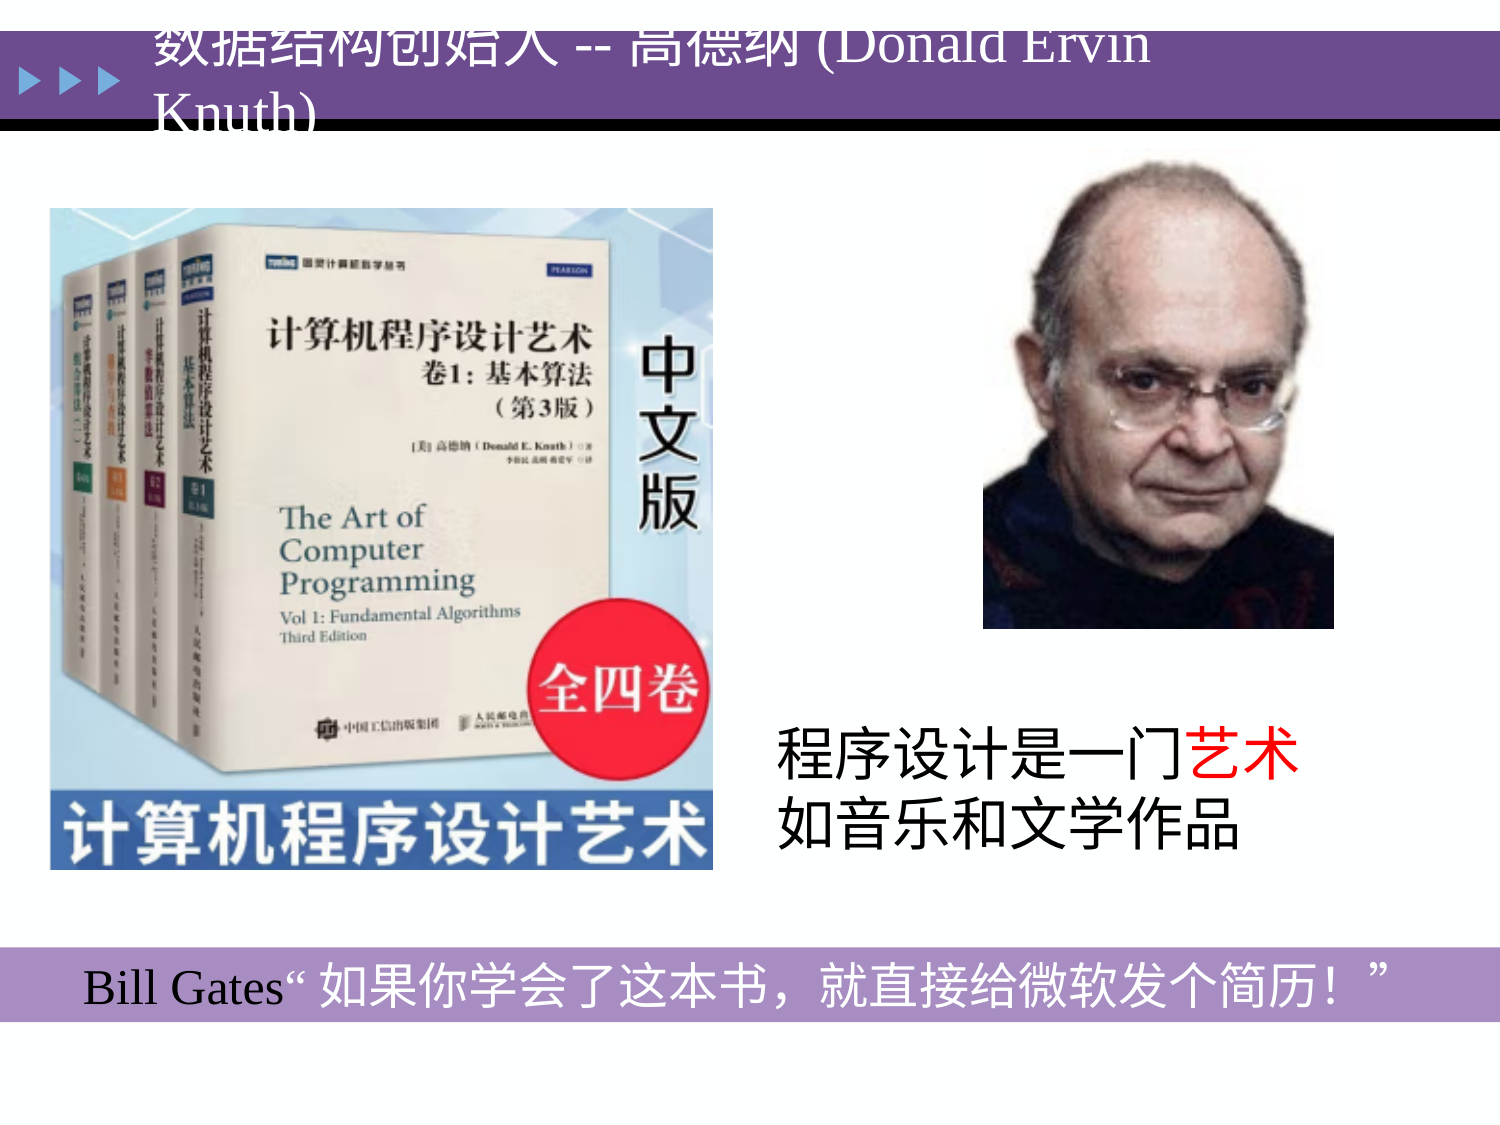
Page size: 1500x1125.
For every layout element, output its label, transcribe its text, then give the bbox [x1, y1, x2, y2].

text_box 数据结构创始人--高德纳(Donald Ervin Knuth) [62, 33, 1329, 116]
text_box 程序设计是一门艺术 如音乐和文学作品 [761, 709, 1449, 865]
text_box Bill Gates“如果你学会了这本书，就直接给微软发个简历！” [0, 947, 1500, 1023]
picture [48, 207, 713, 870]
picture [982, 147, 1334, 629]
